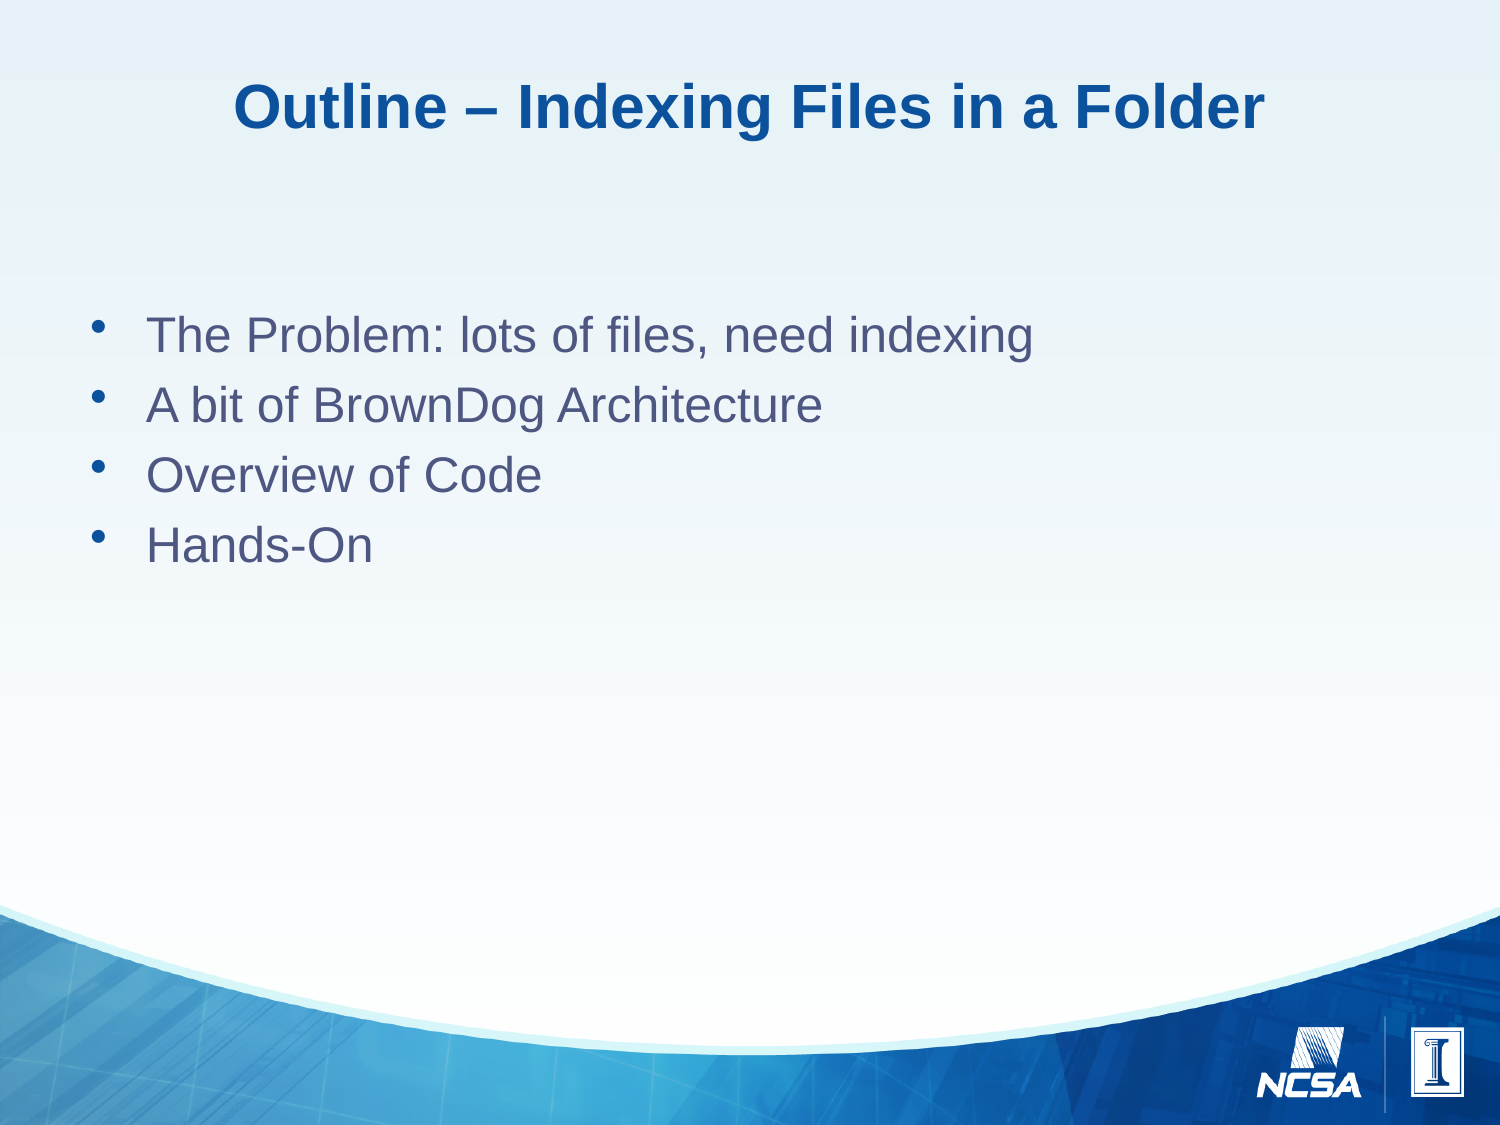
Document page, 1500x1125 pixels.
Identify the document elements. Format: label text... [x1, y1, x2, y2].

picture [0, 0, 1500, 1125]
title Outline – Indexing Files in a Folder [75, 45, 1425, 163]
list The Problem: lots of files, need indexing A bit of BrownDog Architecture Overview of Code Hands-On [75, 224, 1425, 1000]
